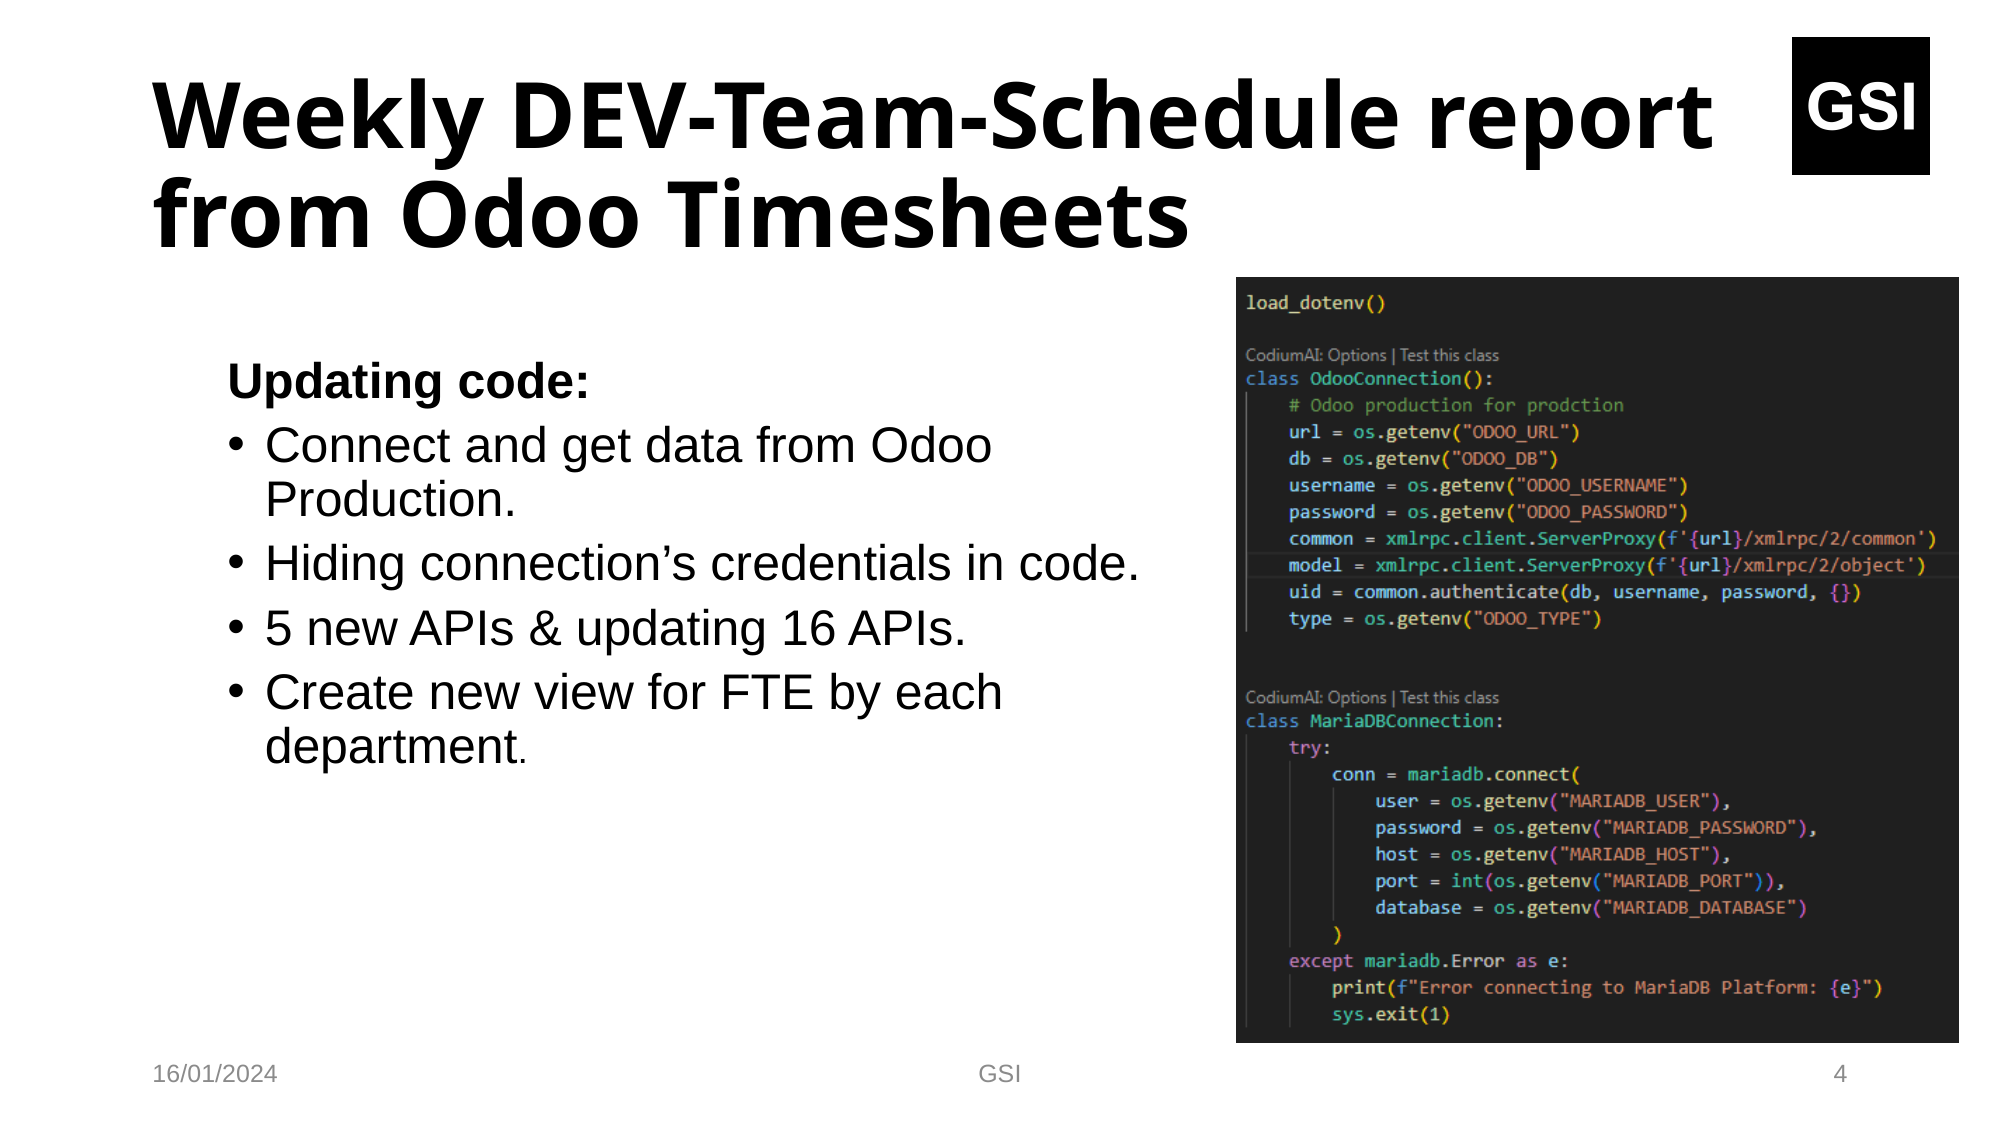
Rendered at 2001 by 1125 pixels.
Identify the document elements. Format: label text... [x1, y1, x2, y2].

text_box Updating code: Connect and get data from Odoo Production. Hiding connection’s credentials in code. 5 new APIs & updating 16 APIs. Create new view for FTE by each department. [137, 277, 1236, 782]
picture [1792, 37, 1930, 175]
picture [1236, 277, 1959, 1043]
title Weekly DEV-Team-Schedule report from Odoo Timesheets [137, 59, 1863, 277]
slide_number 4 [1412, 1043, 1863, 1103]
footer GSI [662, 1042, 1338, 1103]
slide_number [137, 1042, 588, 1103]
